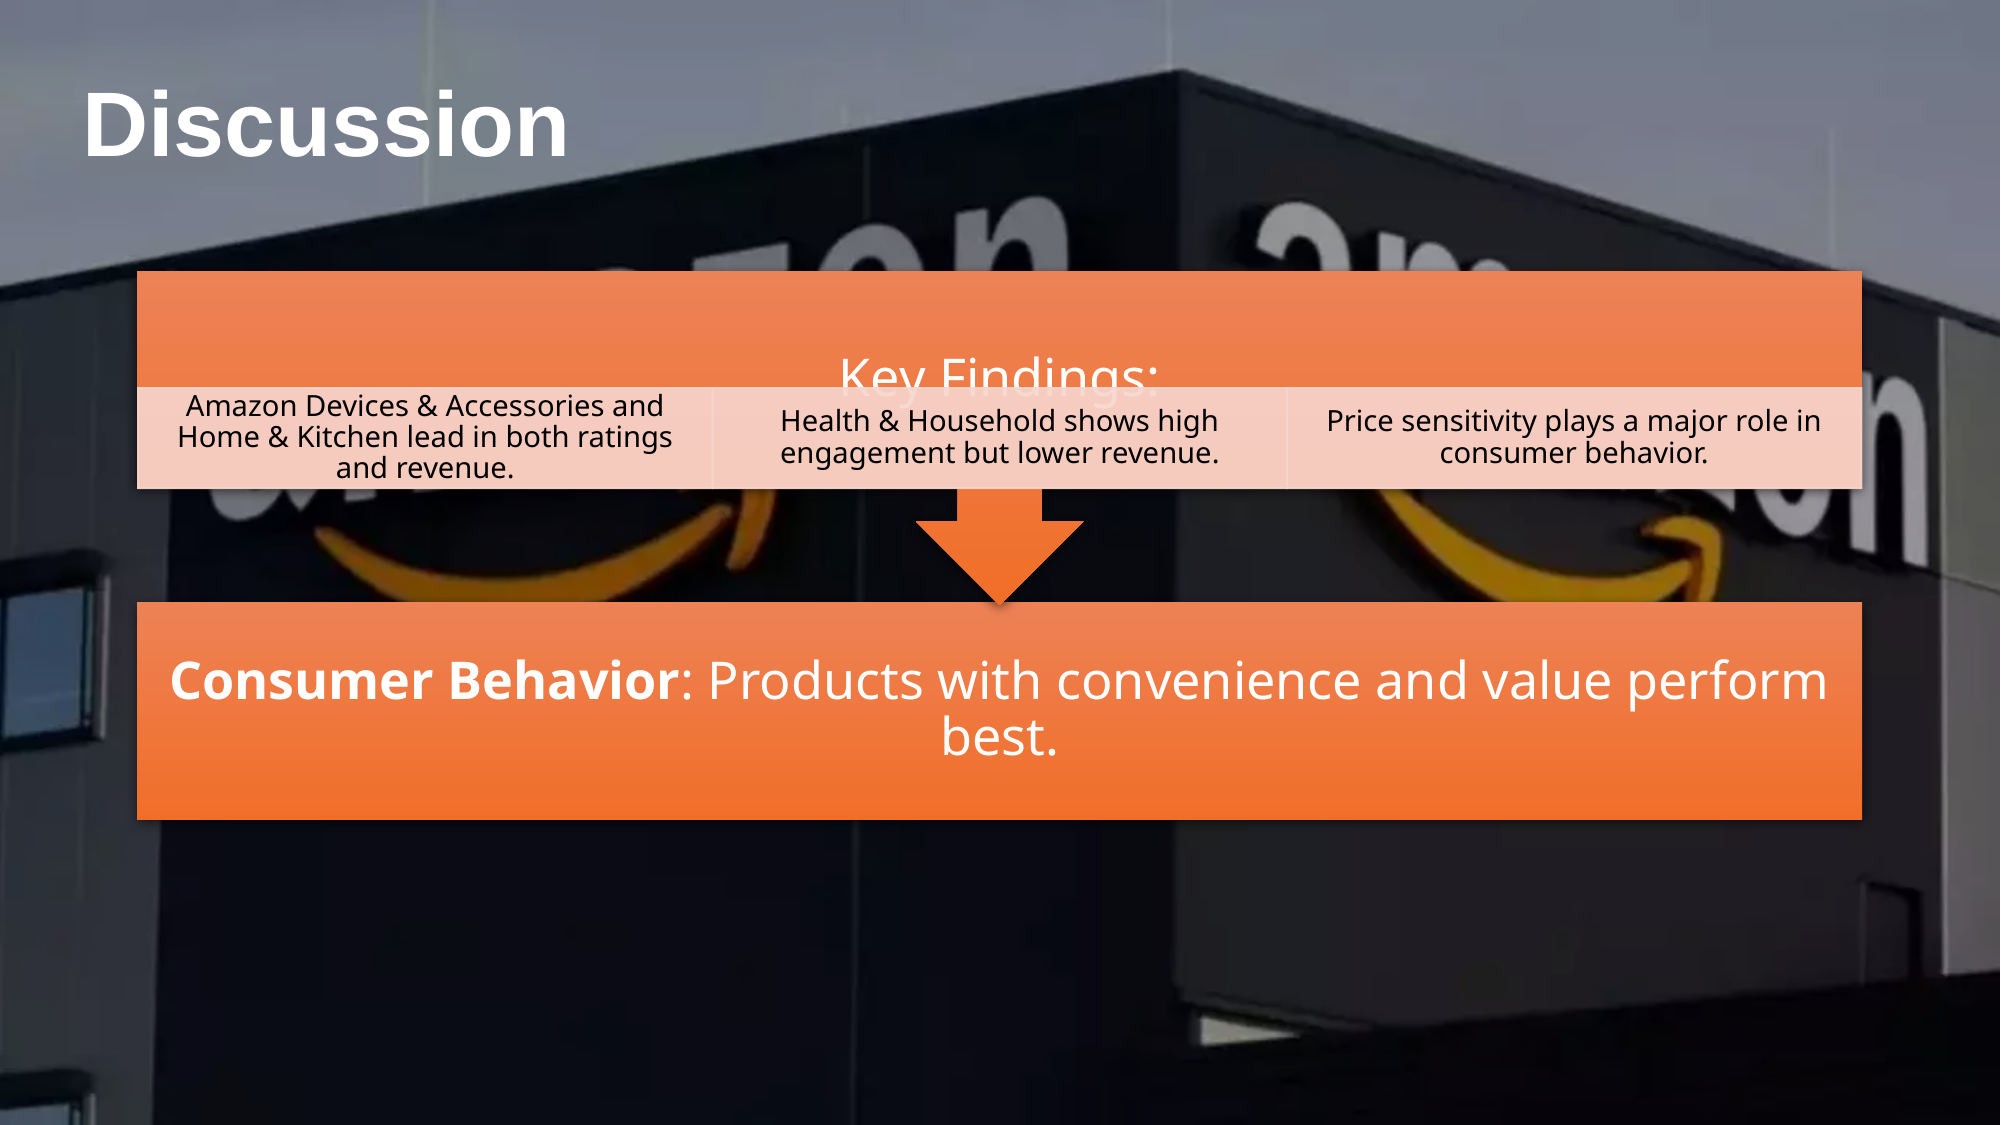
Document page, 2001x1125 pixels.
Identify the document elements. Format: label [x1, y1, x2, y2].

picture [0, 0, 2000, 1125]
list [136, 270, 1863, 820]
